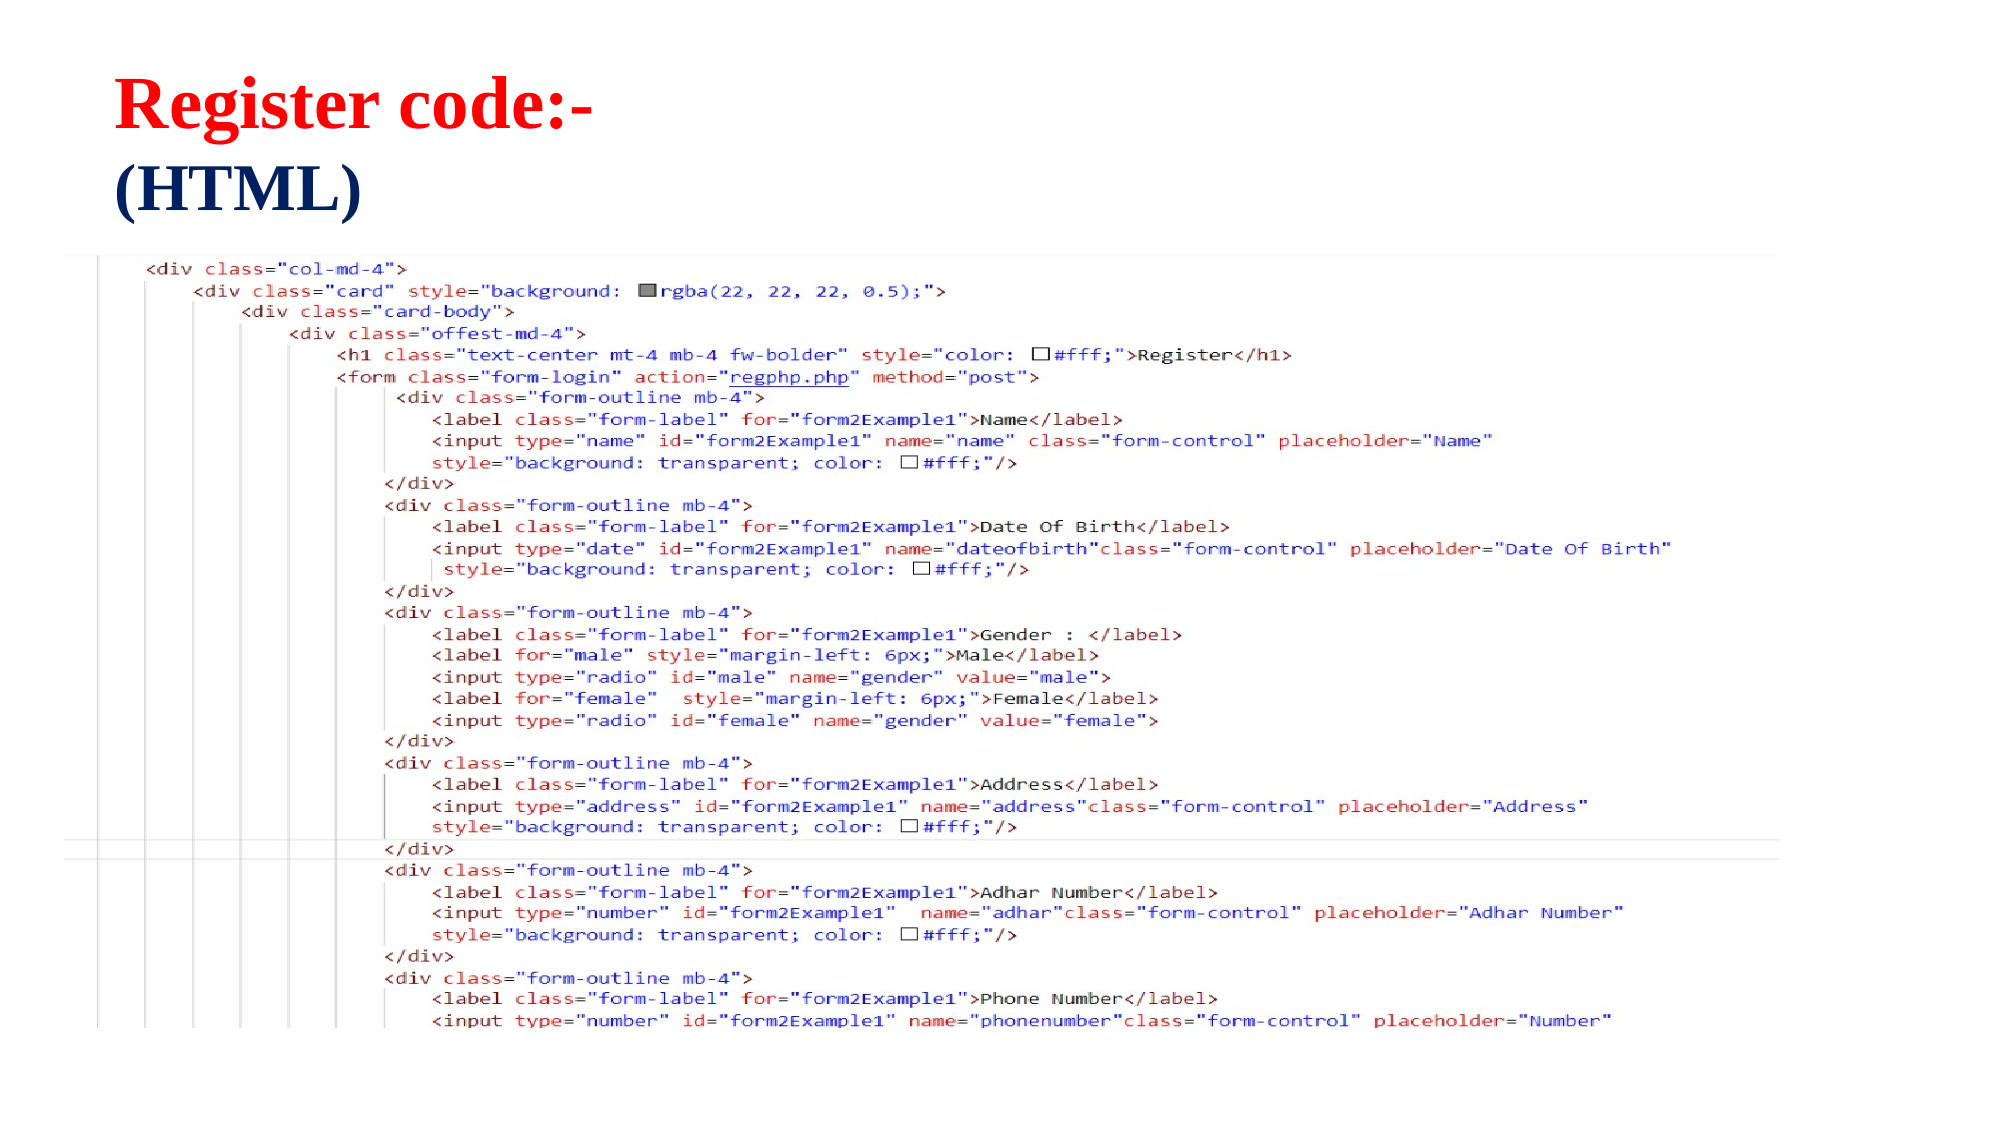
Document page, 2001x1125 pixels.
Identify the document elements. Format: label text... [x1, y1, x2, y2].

title Register code:- (HTML) [99, 45, 1900, 233]
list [64, 255, 1779, 1028]
